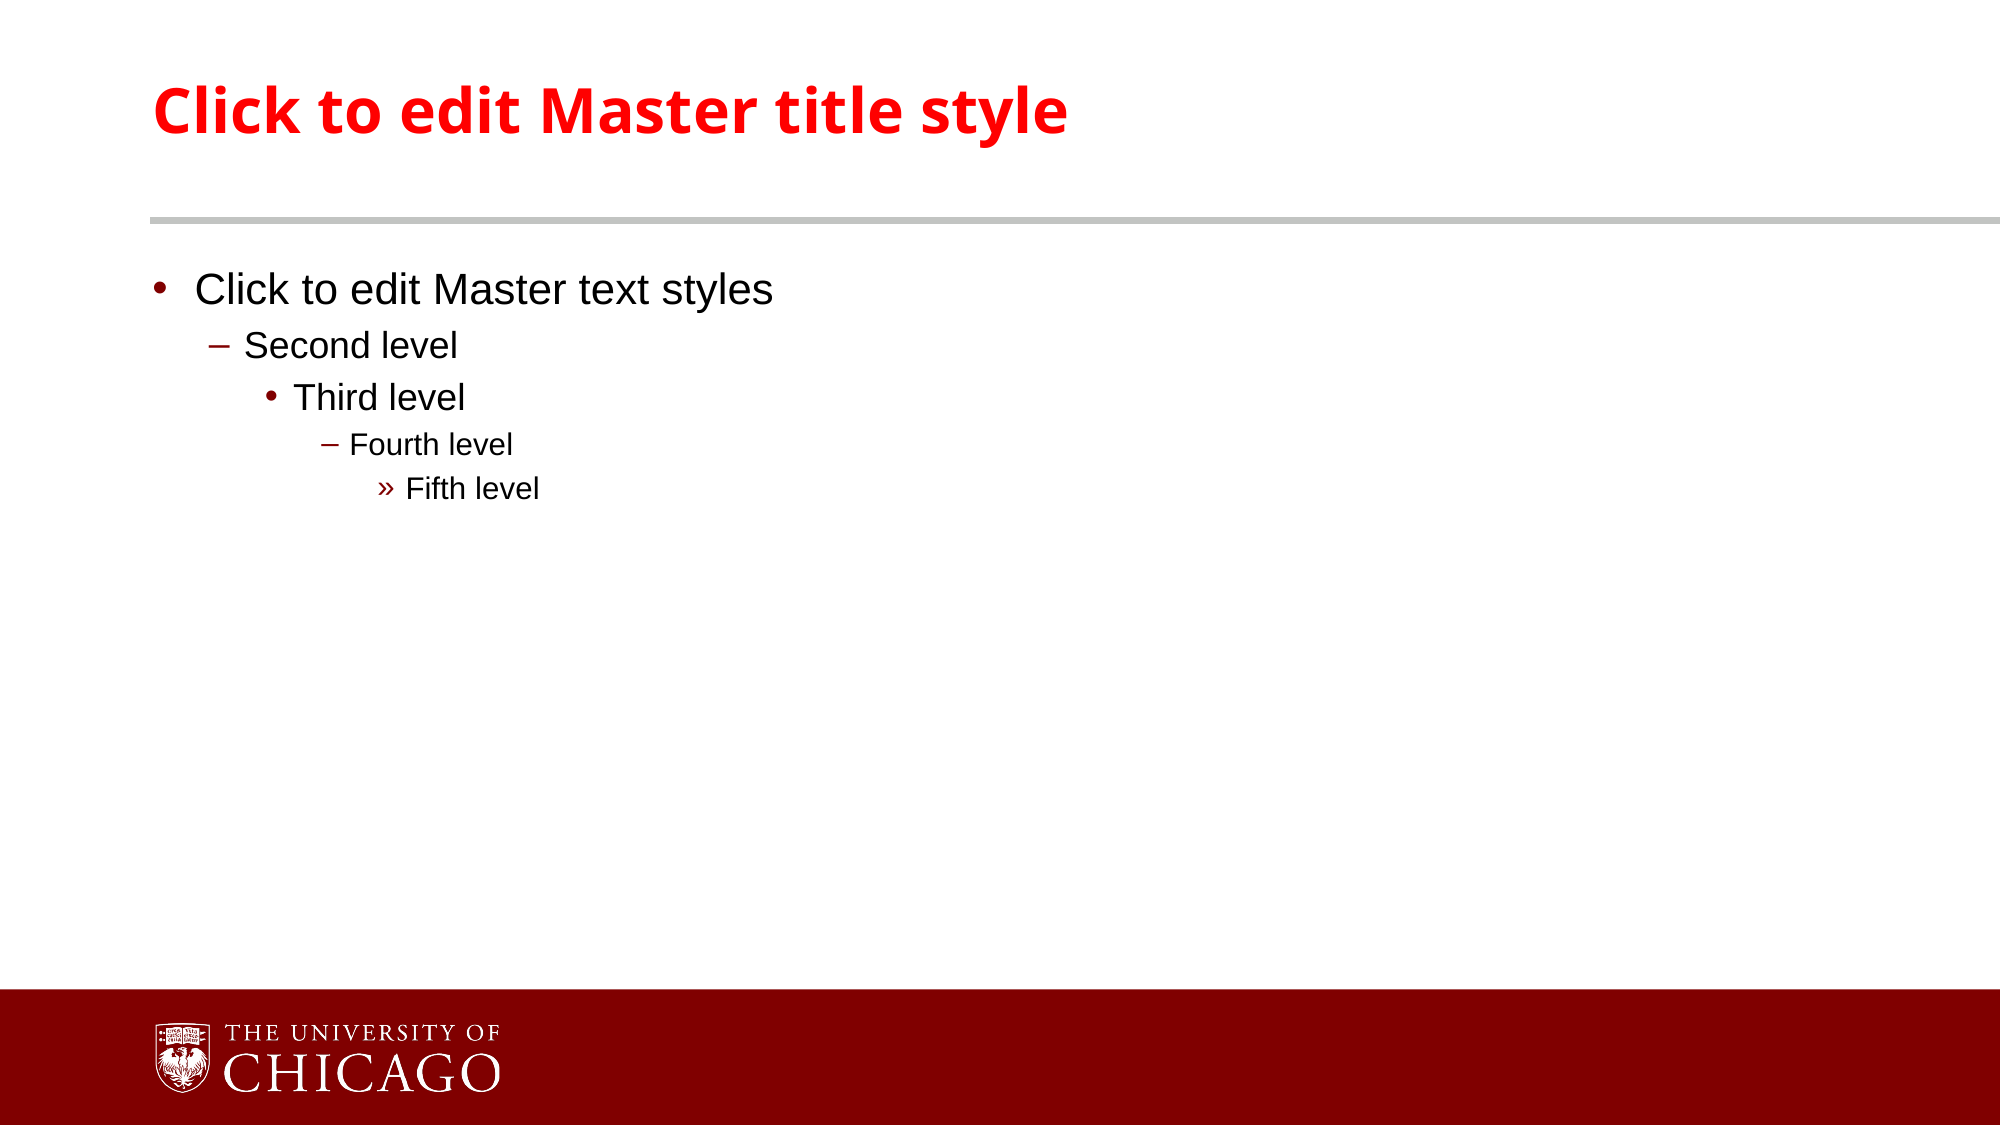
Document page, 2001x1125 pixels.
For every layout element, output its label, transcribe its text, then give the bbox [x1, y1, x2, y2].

title Click to edit Master title style [137, 0, 1863, 218]
list Click to edit Master text styles Second level Third level Fourth level Fifth level [137, 253, 1863, 936]
